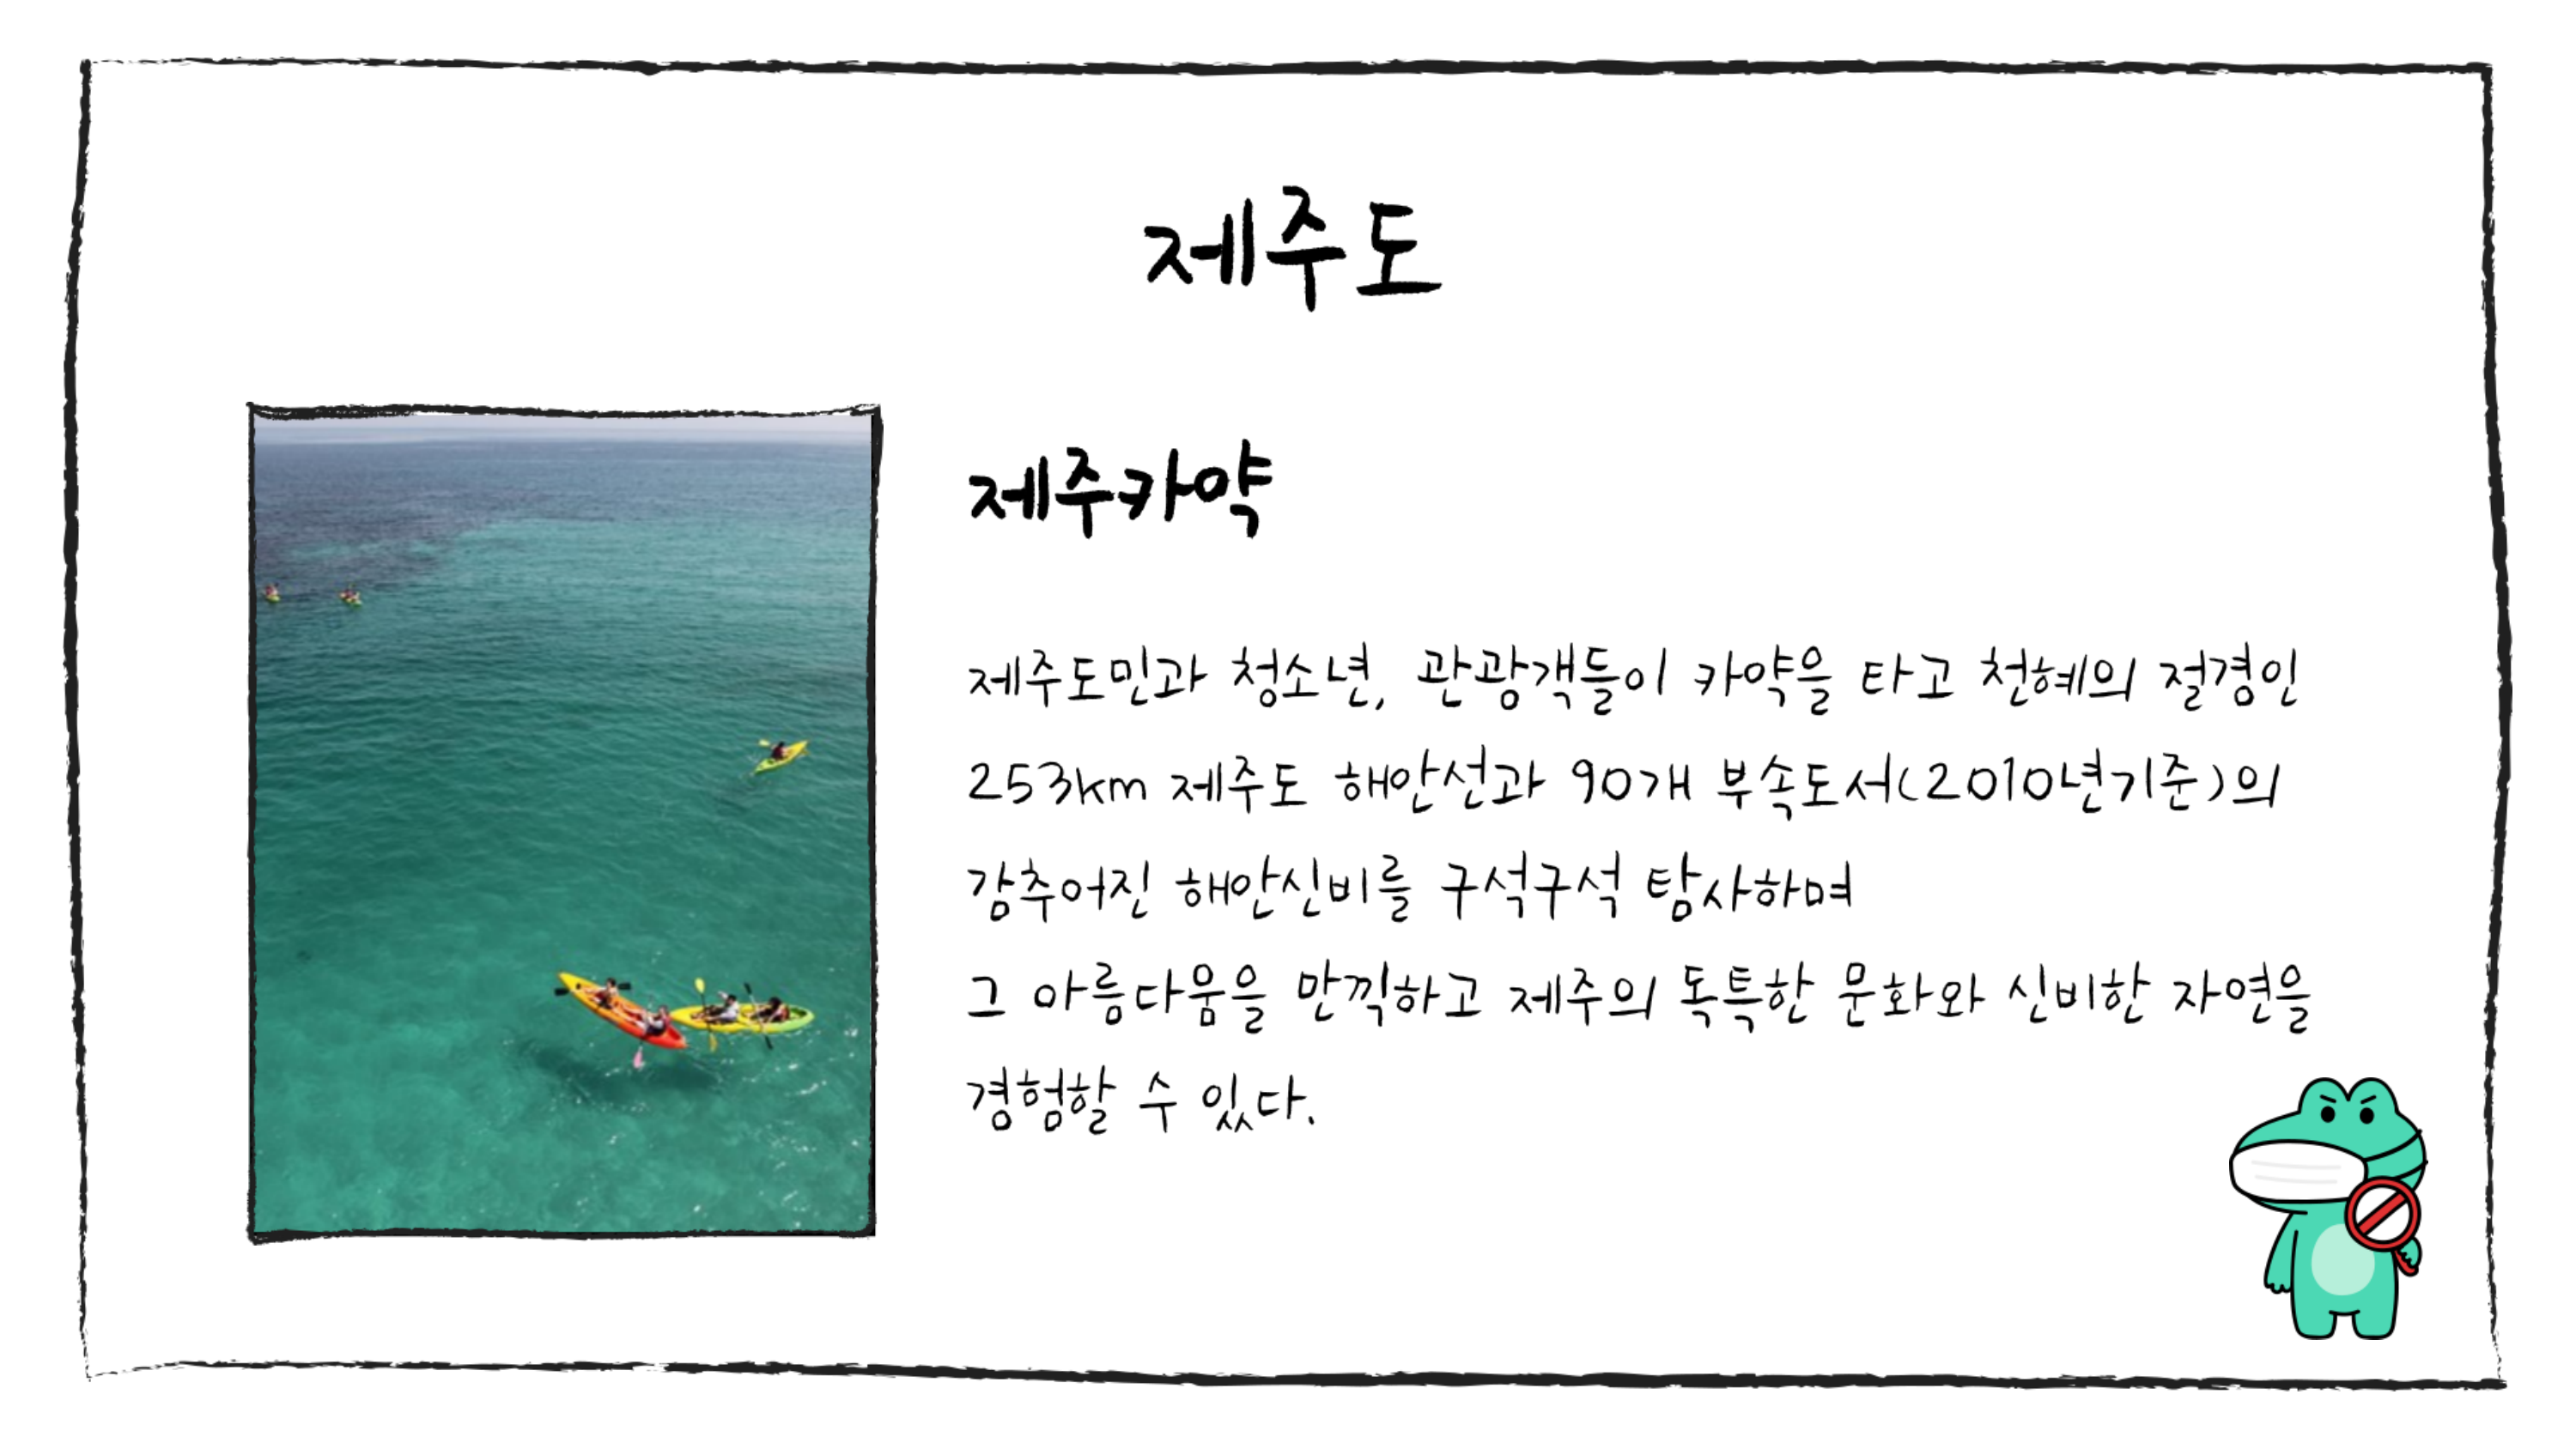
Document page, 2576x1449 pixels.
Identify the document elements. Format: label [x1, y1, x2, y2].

picture [603, 118, 1511, 381]
text_box [63, 56, 2513, 1392]
picture [956, 612, 2348, 1186]
picture [950, 402, 1322, 587]
text_box [2228, 1077, 2429, 1340]
text_box [245, 402, 884, 1246]
